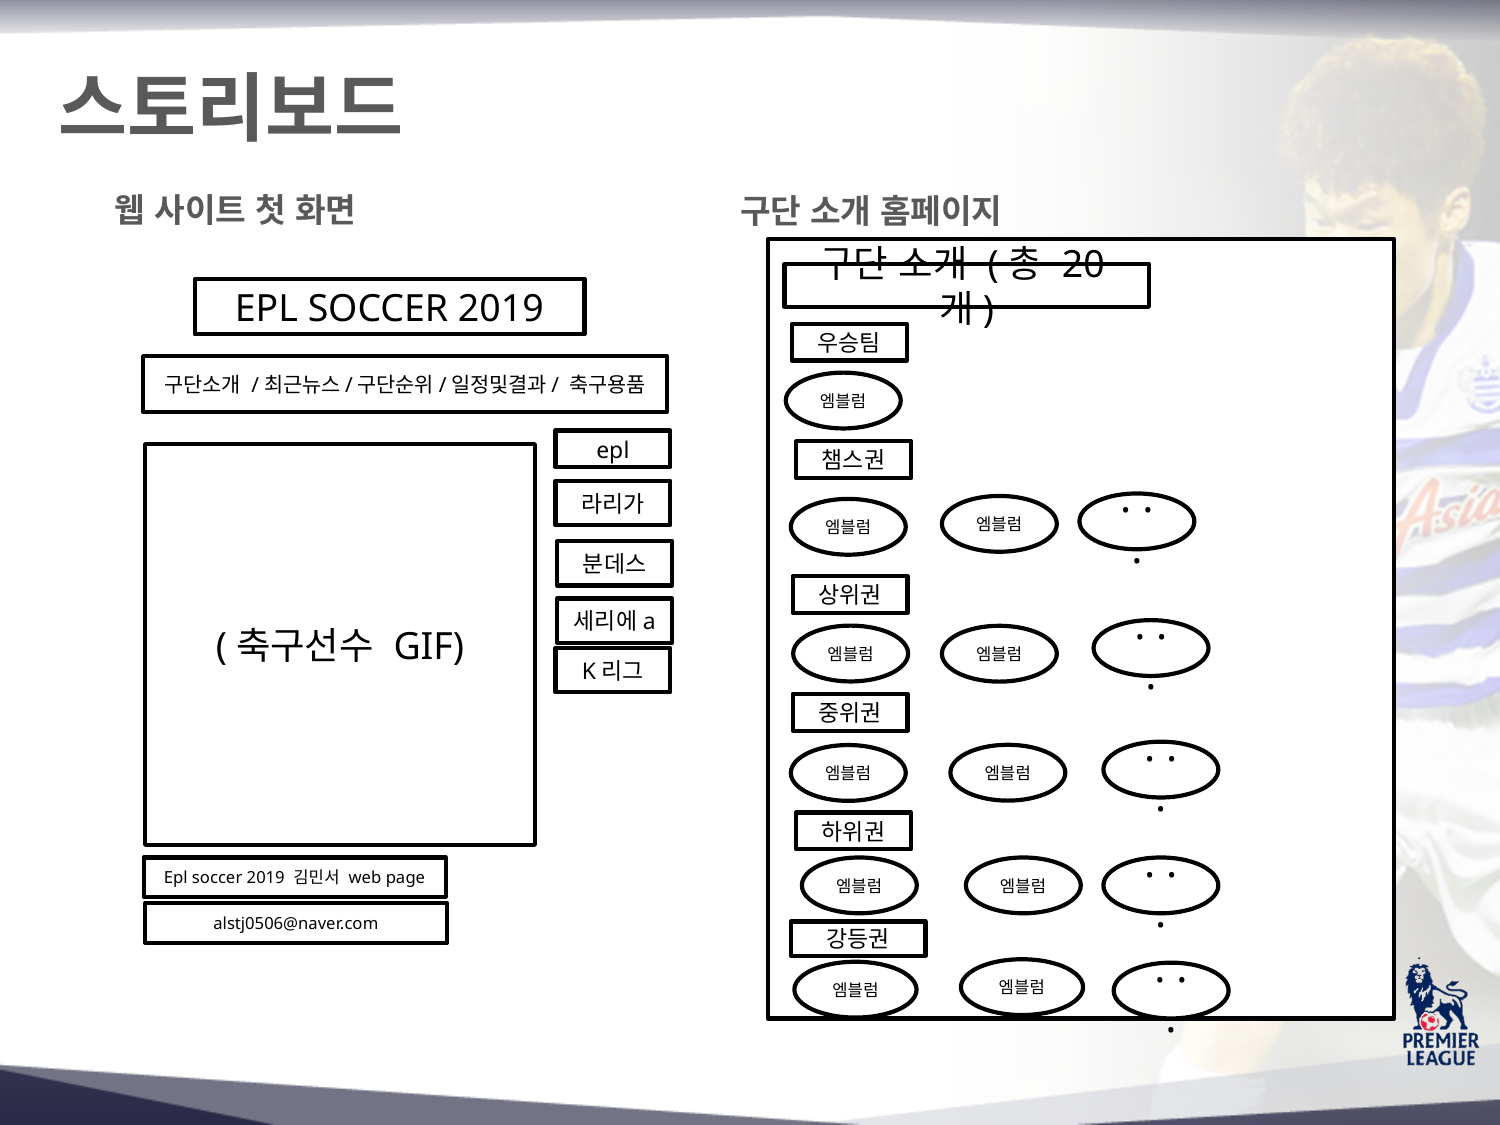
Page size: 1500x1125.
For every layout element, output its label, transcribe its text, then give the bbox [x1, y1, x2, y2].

text_box . . . [1101, 739, 1221, 800]
text_box . . . [1077, 491, 1197, 552]
text_box 엠블럼 [791, 623, 911, 684]
text_box 구단 소개 홈페이지 [725, 183, 1316, 238]
text_box 구단 소개 (총 20개) [782, 262, 1151, 309]
text_box 엠블럼 [948, 742, 1068, 803]
text_box . . . [1101, 855, 1221, 916]
text_box 엠블럼 [783, 370, 903, 431]
picture [0, 0, 1500, 1125]
text_box 엠블럼 [799, 855, 919, 916]
text_box 중위권 [791, 692, 910, 733]
text_box . . . [1091, 618, 1211, 679]
text_box 엠블럼 [788, 742, 908, 803]
text_box 엠블럼 [939, 493, 1059, 554]
text_box 엠블럼 [939, 623, 1059, 684]
text_box 웹 사이트 첫 화면 [100, 182, 691, 237]
text_box [766, 237, 1396, 1021]
text_box EPL SOCCER 2019 [193, 277, 587, 336]
text_box 엠블럼 [963, 855, 1083, 916]
text_box 하위권 [794, 810, 913, 851]
text_box 상위권 [791, 574, 910, 615]
text_box 엠블럼 [958, 957, 1086, 1018]
text_box alstj0506@naver.com [143, 901, 449, 945]
text_box epl [553, 428, 672, 469]
text_box 엠블럼 [792, 959, 919, 1020]
text_box 라리가 [553, 479, 672, 527]
text_box 강등권 [789, 919, 928, 958]
text_box 스토리보드 [4, 52, 726, 158]
text_box Epl soccer 2019 김민서 web page [142, 855, 448, 899]
text_box K리그 [553, 646, 672, 694]
text_box 우승팀 [790, 322, 909, 363]
text_box 세리에a [555, 596, 674, 645]
text_box . . . [1111, 960, 1231, 1021]
text_box 챔스권 [794, 439, 913, 480]
text_box 분데스 [555, 539, 674, 588]
text_box 엠블럼 [788, 496, 908, 557]
text_box 구단소개 /최근뉴스/구단순위/일정및결과/ 축구용품 [141, 354, 669, 414]
text_box (축구선수 GIF) [143, 442, 537, 847]
